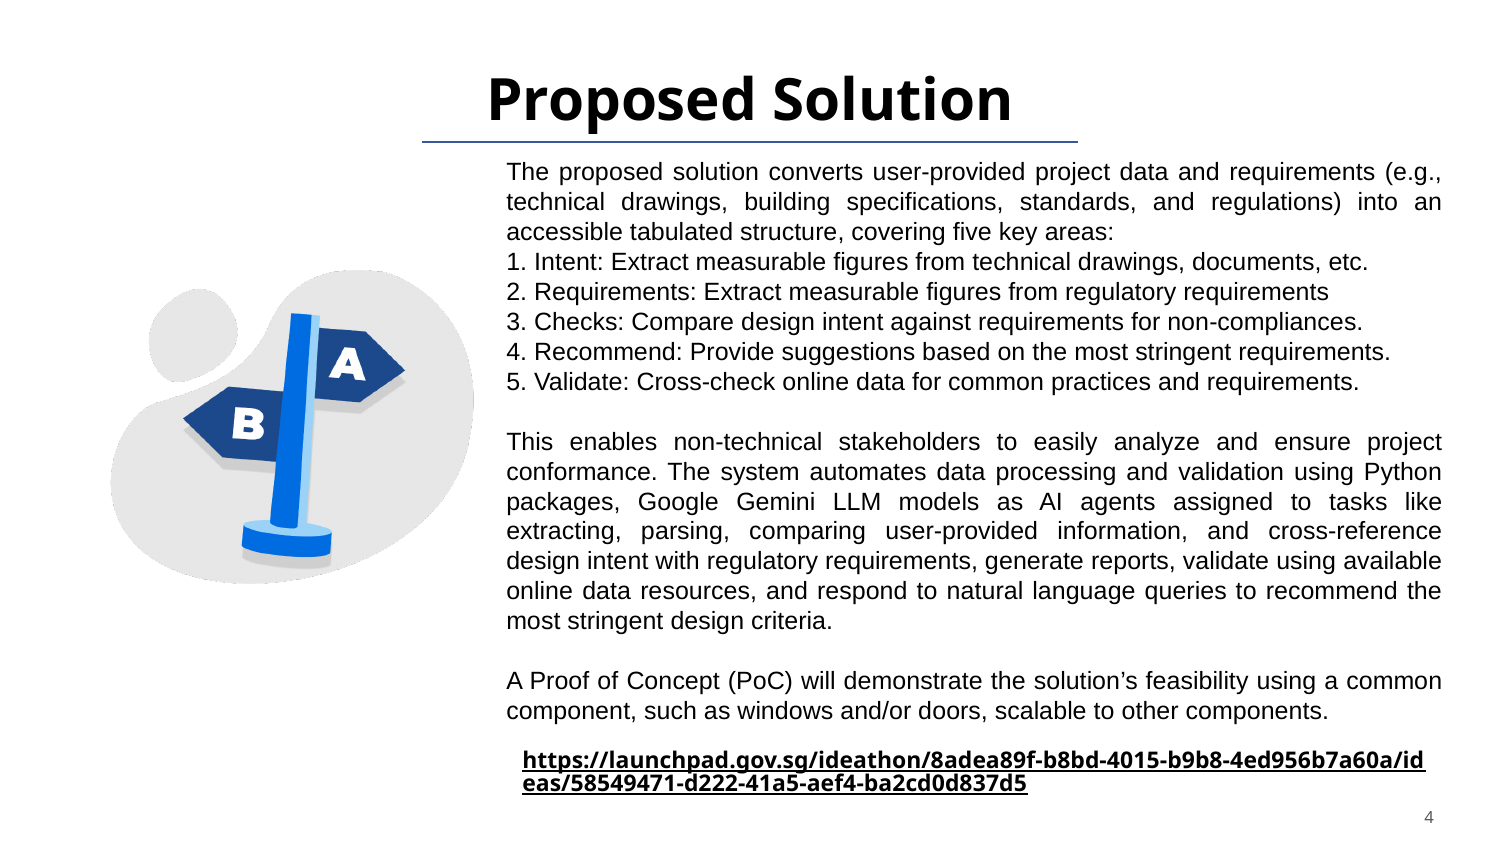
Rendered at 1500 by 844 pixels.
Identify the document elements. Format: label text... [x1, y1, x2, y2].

slide_number 4 [1358, 803, 1449, 833]
picture [92, 235, 490, 632]
list The proposed solution converts user-provided project data and requirements (e.g., technical drawings, building specifications, standards, and regulations) into an accessible tabulated structure, covering five key areas: 1. Intent: Extract measurable figures from technical drawings, documents, etc. 2. Requirements: Extract measurable figures from regulatory requirements 3. Checks: Compare design intent against requirements for non-compliances. 4. Recommend: Provide suggestions based on the most stringent requirements. 5. Validate: Cross-check online data for common practices and requirements. This enables non-technical stakeholders to easily analyze and ensure project conformance. The system automates data processing and validation using Python packages, Google Gemini LLM models as AI agents assigned to tasks like extracting, parsing, comparing user-provided information, and cross-reference design intent with regulatory requirements, generate reports, validate using available online data resources, and respond to natural language queries to recommend the most stringent design criteria. A Proof of Concept (PoC) will demonstrate the solution’s feasibility using a common component, such as windows and/or doors, scalable to other components. [491, 140, 1460, 655]
text_box https://launchpad.gov.sg/ideathon/8adea89f-b8bd-4015-b9b8-4ed956b7a60a/ideas/58549471-d222-41a5-aef4-ba2cd0d837d5 [507, 738, 1444, 812]
title Proposed Solution [51, 46, 1449, 141]
